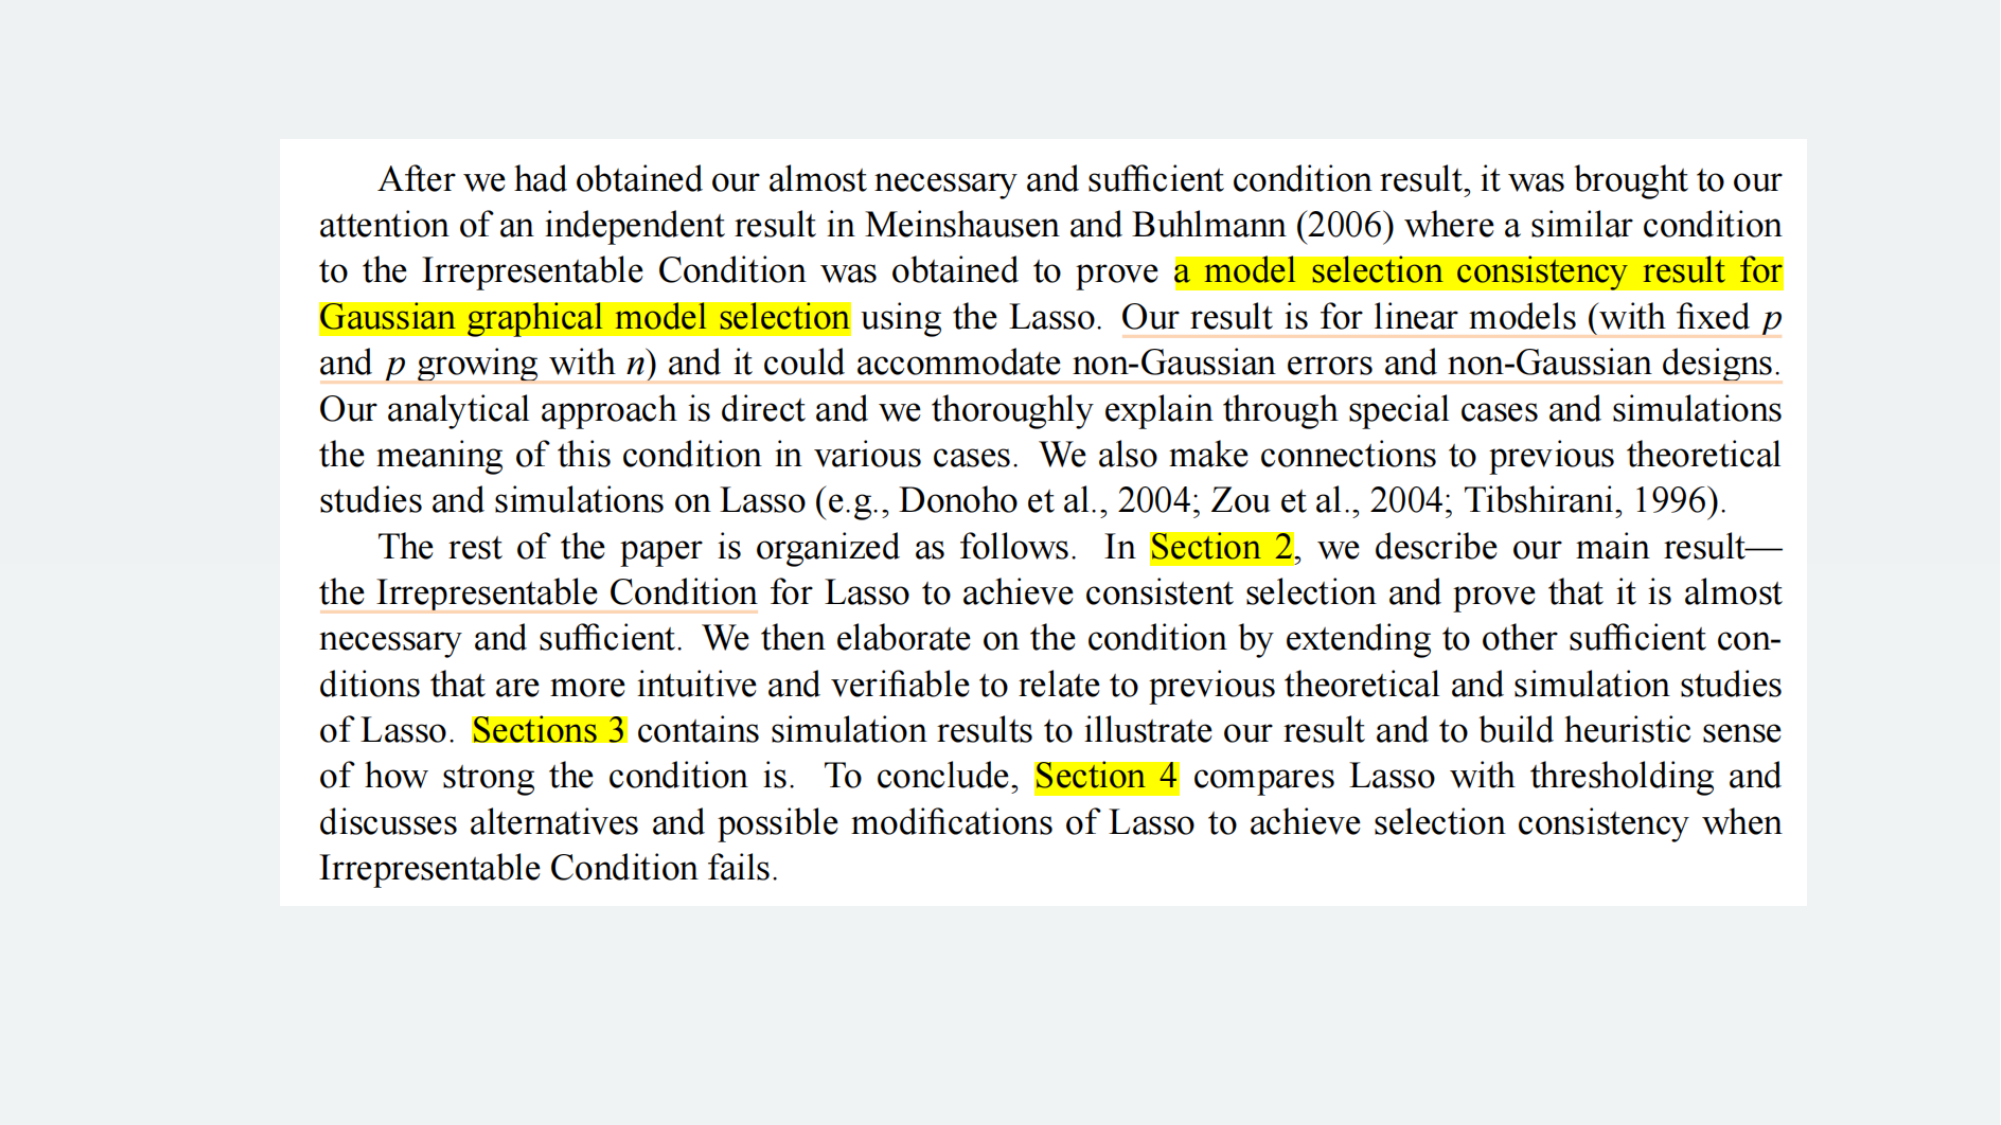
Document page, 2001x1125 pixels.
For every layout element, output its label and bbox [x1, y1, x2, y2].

picture [280, 138, 1807, 906]
